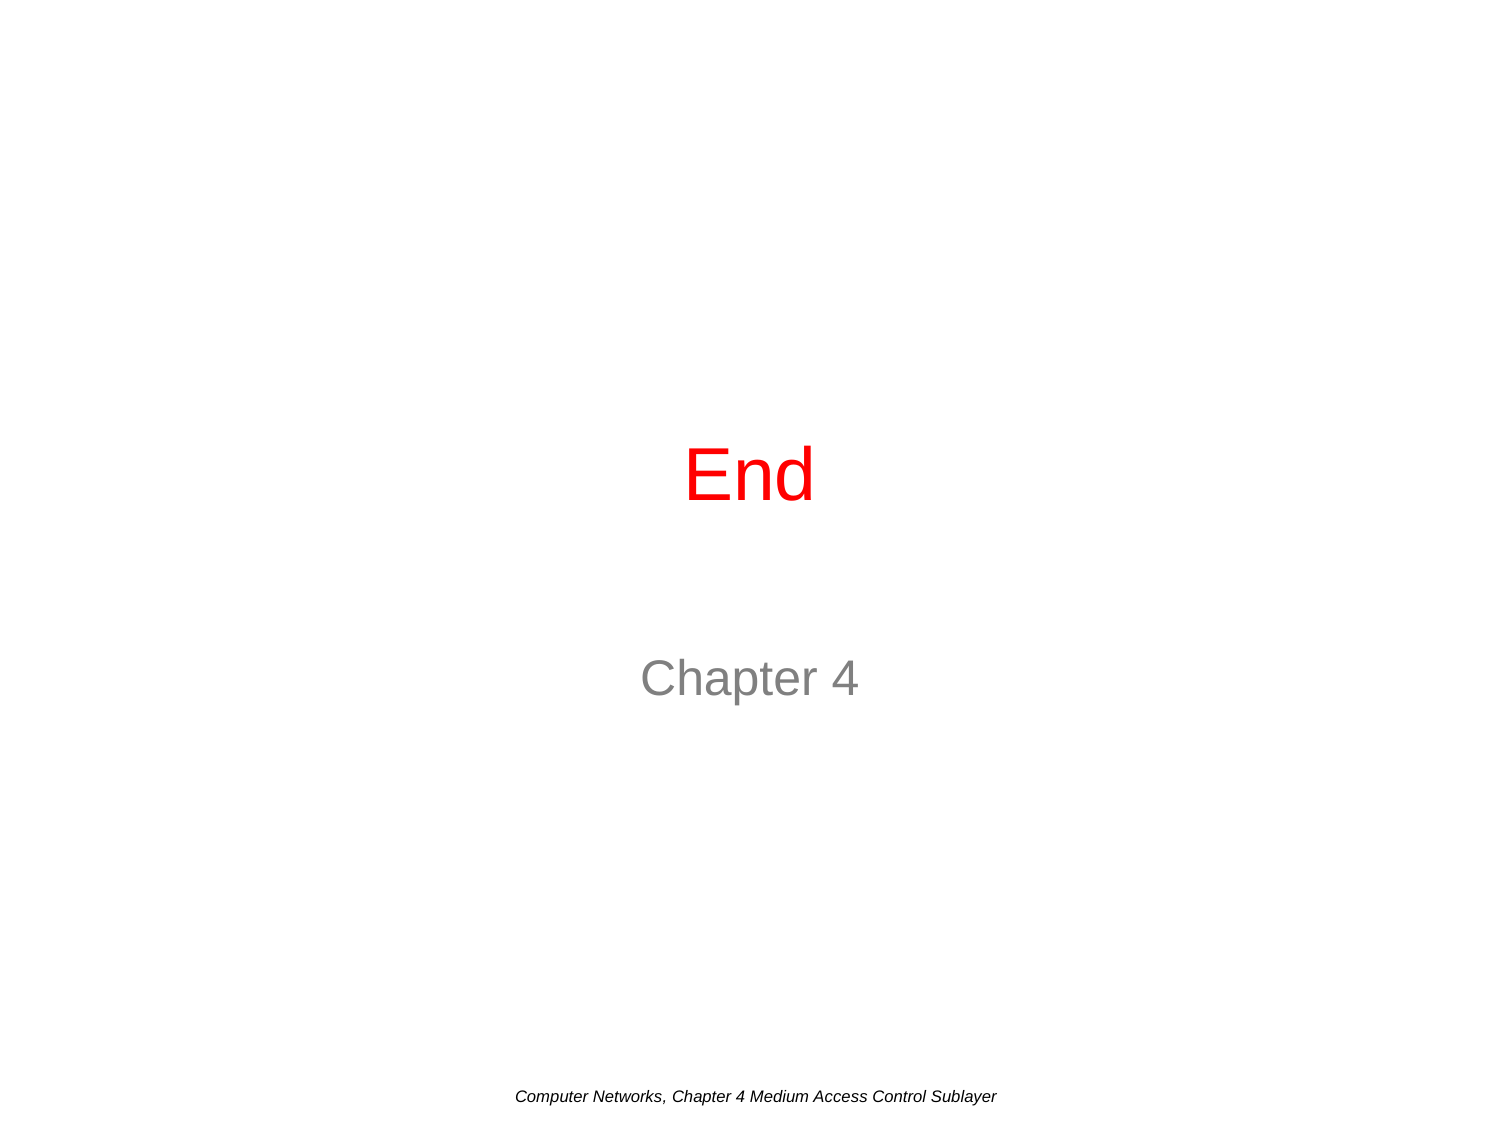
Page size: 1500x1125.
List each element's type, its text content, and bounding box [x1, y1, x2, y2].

title End [112, 349, 1388, 591]
footer Computer Networks, Chapter 4 Medium Access Control Sublayer [49, 1077, 1463, 1124]
subtitle Chapter 4 [225, 637, 1275, 925]
